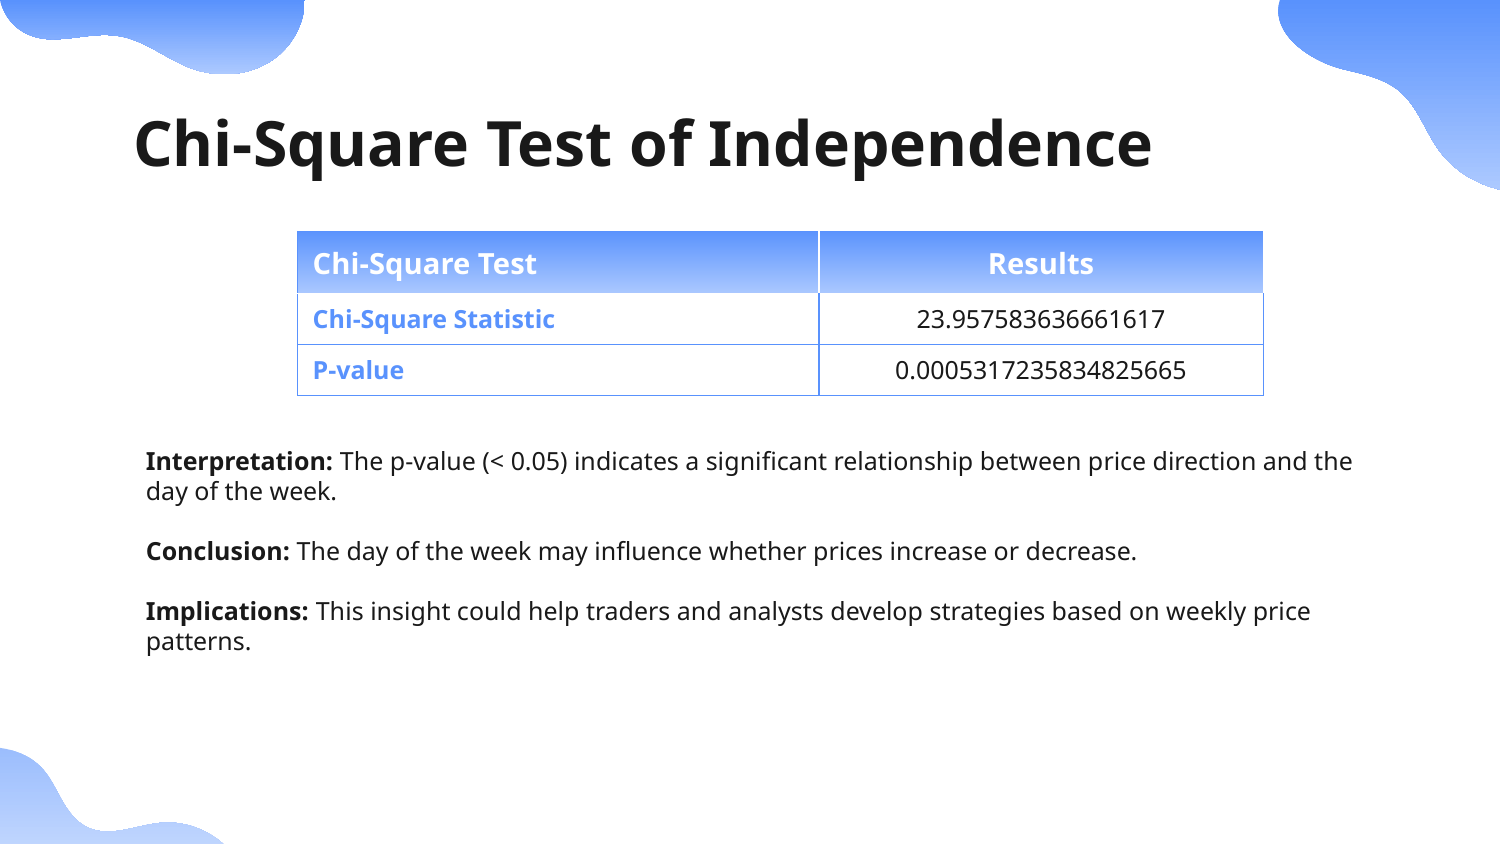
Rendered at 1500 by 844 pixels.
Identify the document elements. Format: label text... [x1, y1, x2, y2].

table_cell 0.0005317235834825665 [820, 345, 1263, 395]
table_cell 23.957583636661617 [820, 294, 1263, 344]
table_cell P-value [298, 345, 818, 395]
text_box Interpretation: The p-value (< 0.05) indicates a significant relationship between price direction and the day of the week. Conclusion: The day of the week may influence whether prices increase or decrease. Implications: This insight could help traders and analysts develop strategies based on weekly price patterns. [130, 430, 1395, 789]
title Chi-Square Test of Independence [118, 88, 1382, 183]
table_header Chi-Square Test [298, 232, 818, 293]
table_header Results [820, 232, 1263, 293]
table_cell Chi-Square Statistic [298, 294, 818, 344]
